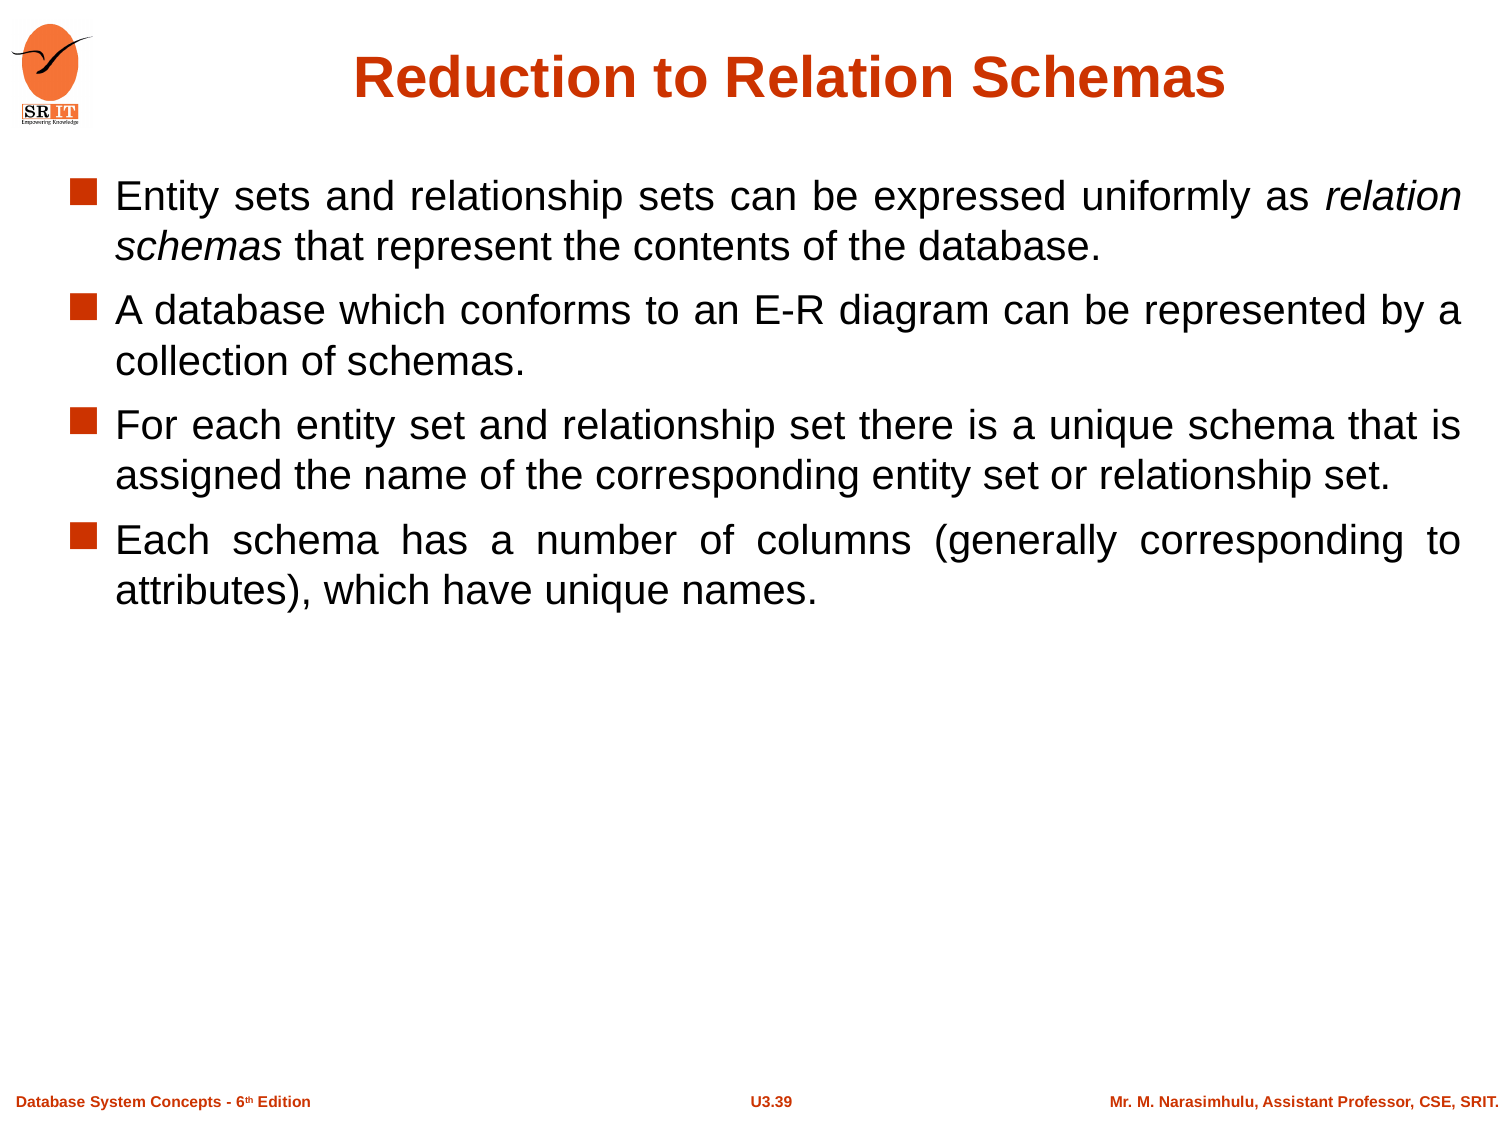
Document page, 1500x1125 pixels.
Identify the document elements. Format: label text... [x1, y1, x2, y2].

title Reduction to Relation Schemas [149, 38, 1431, 117]
picture [11, 19, 93, 128]
list Entity sets and relationship sets can be expressed uniformly as relation schemas that represent the contents of the database. A database which conforms to an E-R diagram can be represented by a collection of schemas. For each entity set and relationship set there is a unique schema that is assigned the name of the corresponding entity set or relationship set. Each schema has a number of columns (generally corresponding to attributes), which have unique names. [58, 161, 1478, 970]
